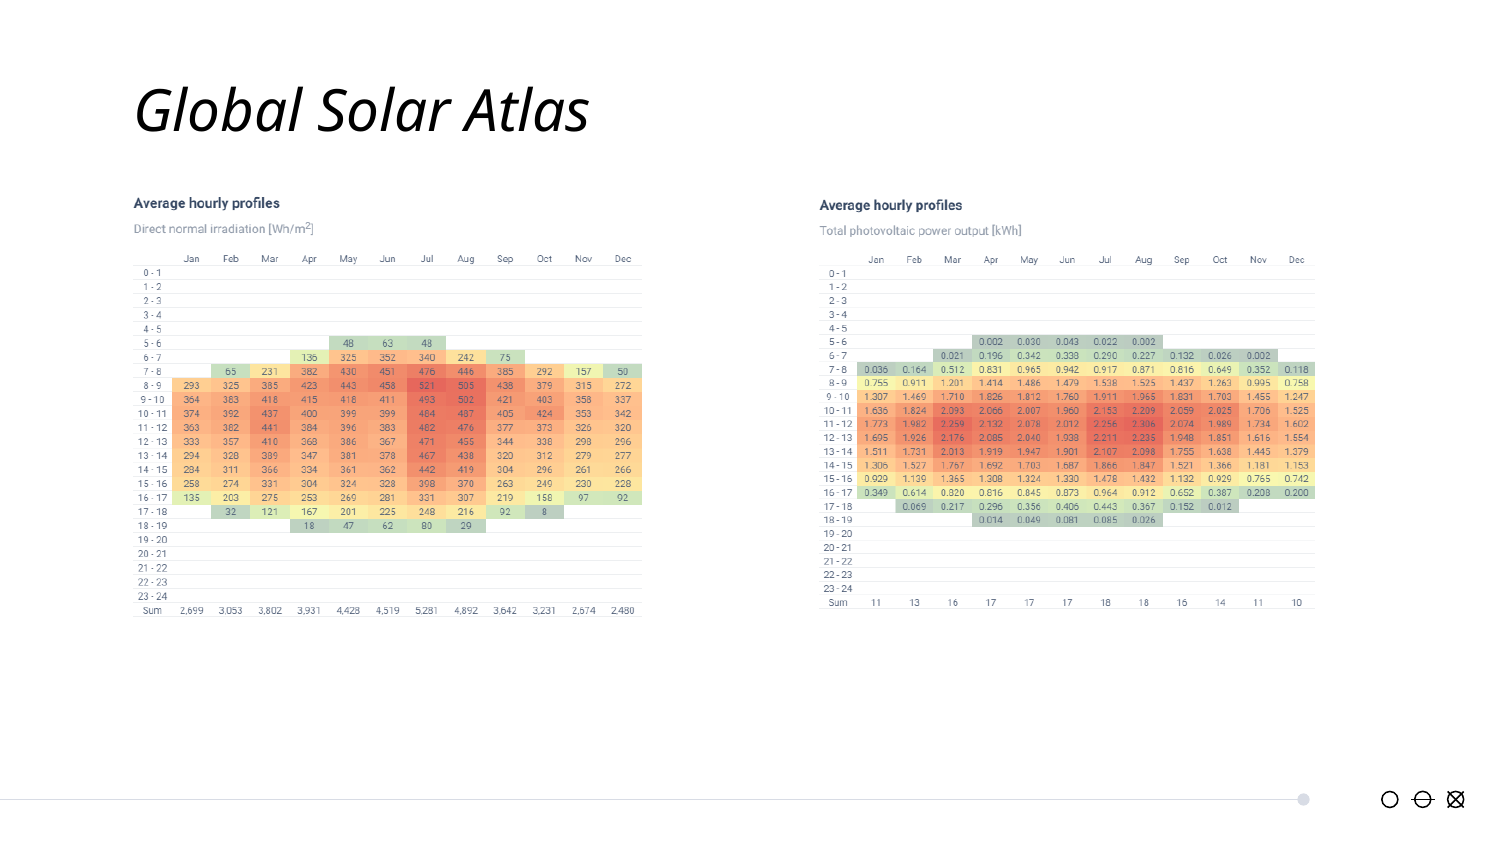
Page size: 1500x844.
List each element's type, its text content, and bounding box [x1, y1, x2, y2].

text_box Global Solar Atlas [118, 66, 647, 159]
picture [124, 188, 653, 630]
picture [812, 188, 1326, 619]
